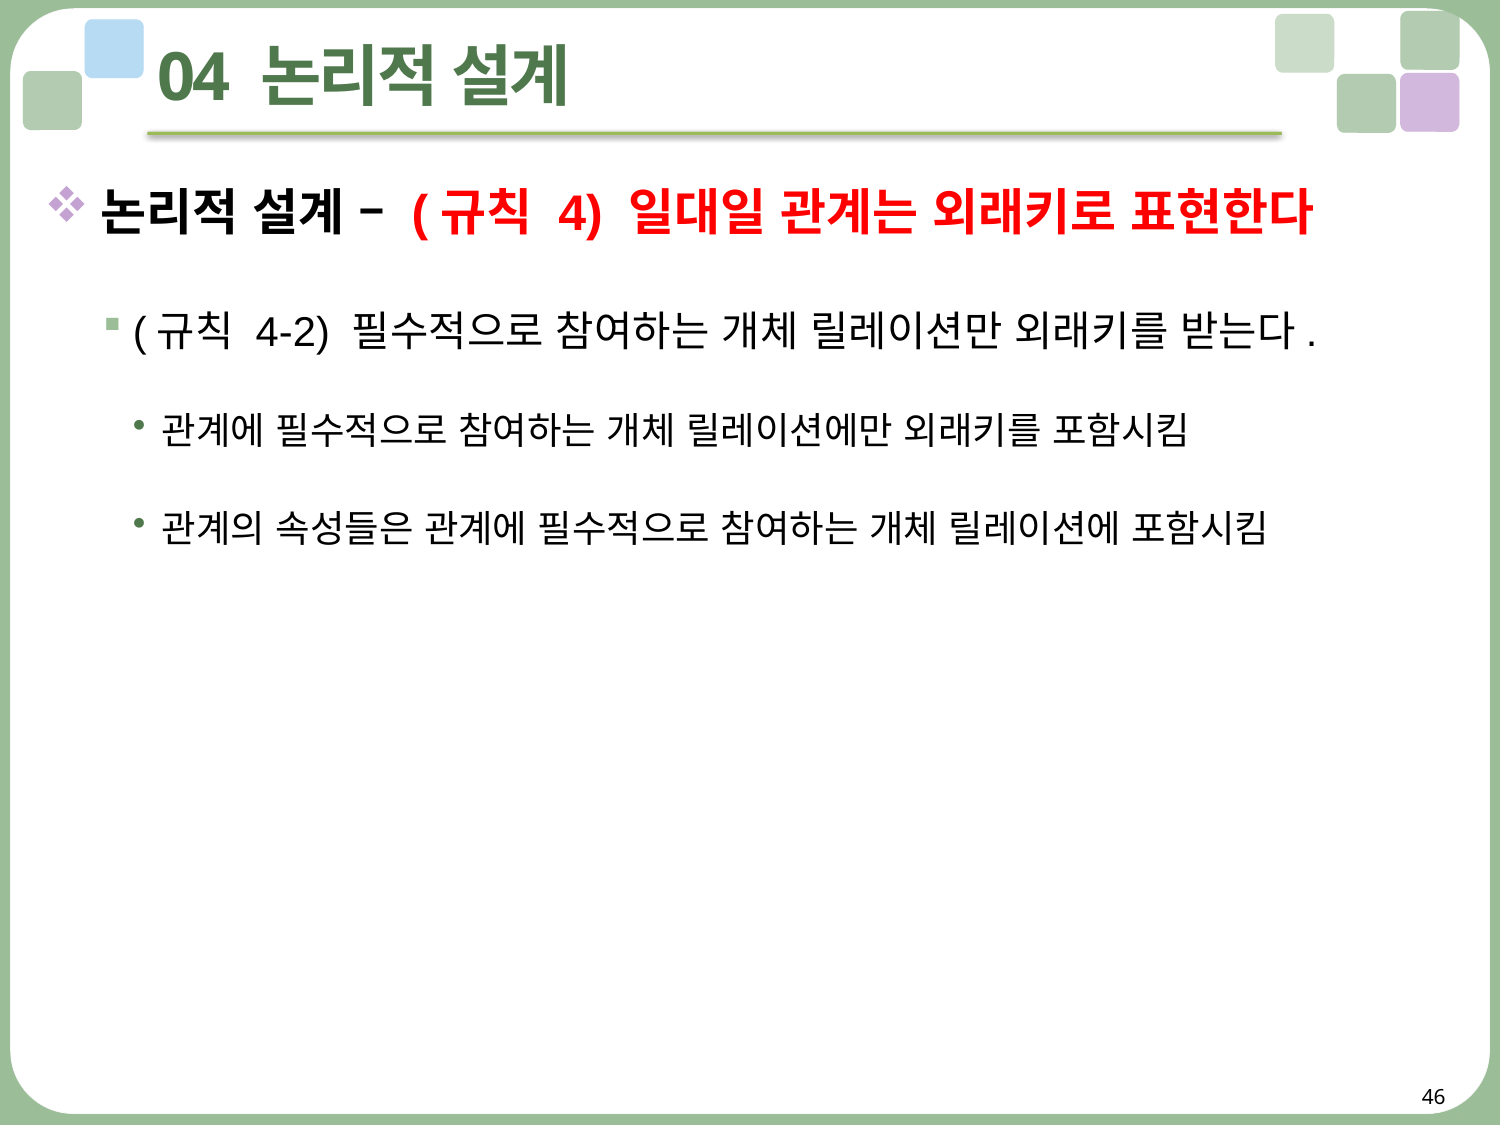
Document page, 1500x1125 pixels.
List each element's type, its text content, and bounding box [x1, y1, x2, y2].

list 논리적 설계 – (규칙 4) 일대일 관계는 외래키로 표현한다 (규칙 4-2) 필수적으로 참여하는 개체 릴레이션만 외래키를 받는다. 관계에 필수적으로 참여하는 개체 릴레이션에만 외래키를 포함시킴 관계의 속성들은 관계에 필수적으로 참여하는 개체 릴레이션에 포함시킴 [29, 172, 1481, 1083]
picture [0, 0, 1500, 1125]
title 04 논리적 설계 [142, 25, 1459, 123]
